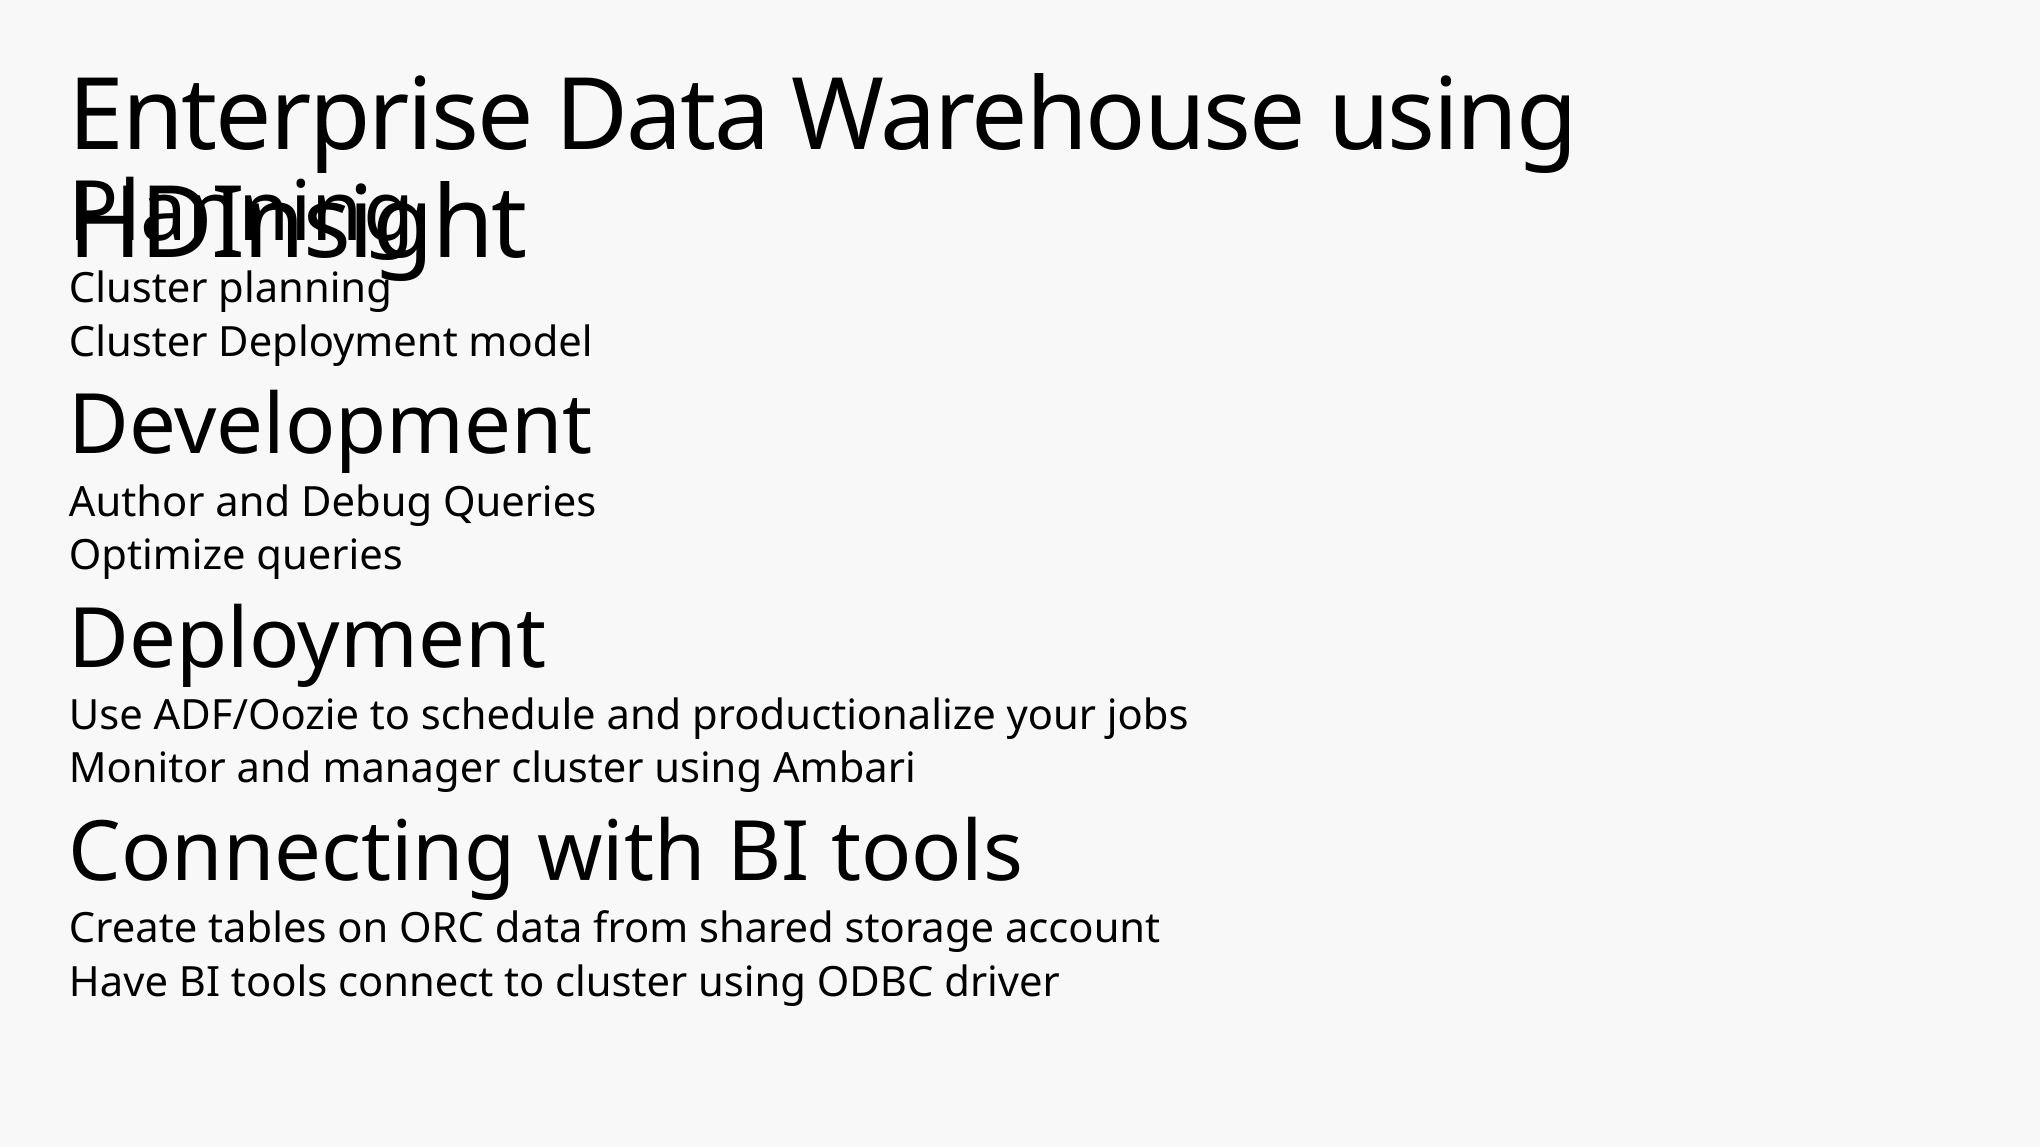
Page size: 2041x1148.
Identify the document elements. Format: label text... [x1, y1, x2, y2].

title Enterprise Data Warehouse using HDInsight [45, 48, 1996, 199]
list Planning Cluster planning Cluster Deployment model Development Author and Debug Queries Optimize queries Deployment Use ADF/Oozie to schedule and productionalize your jobs Monitor and manager cluster using Ambari Connecting with BI tools Create tables on ORC data from shared storage account Have BI tools connect to cluster using ODBC driver [45, 153, 1411, 1053]
